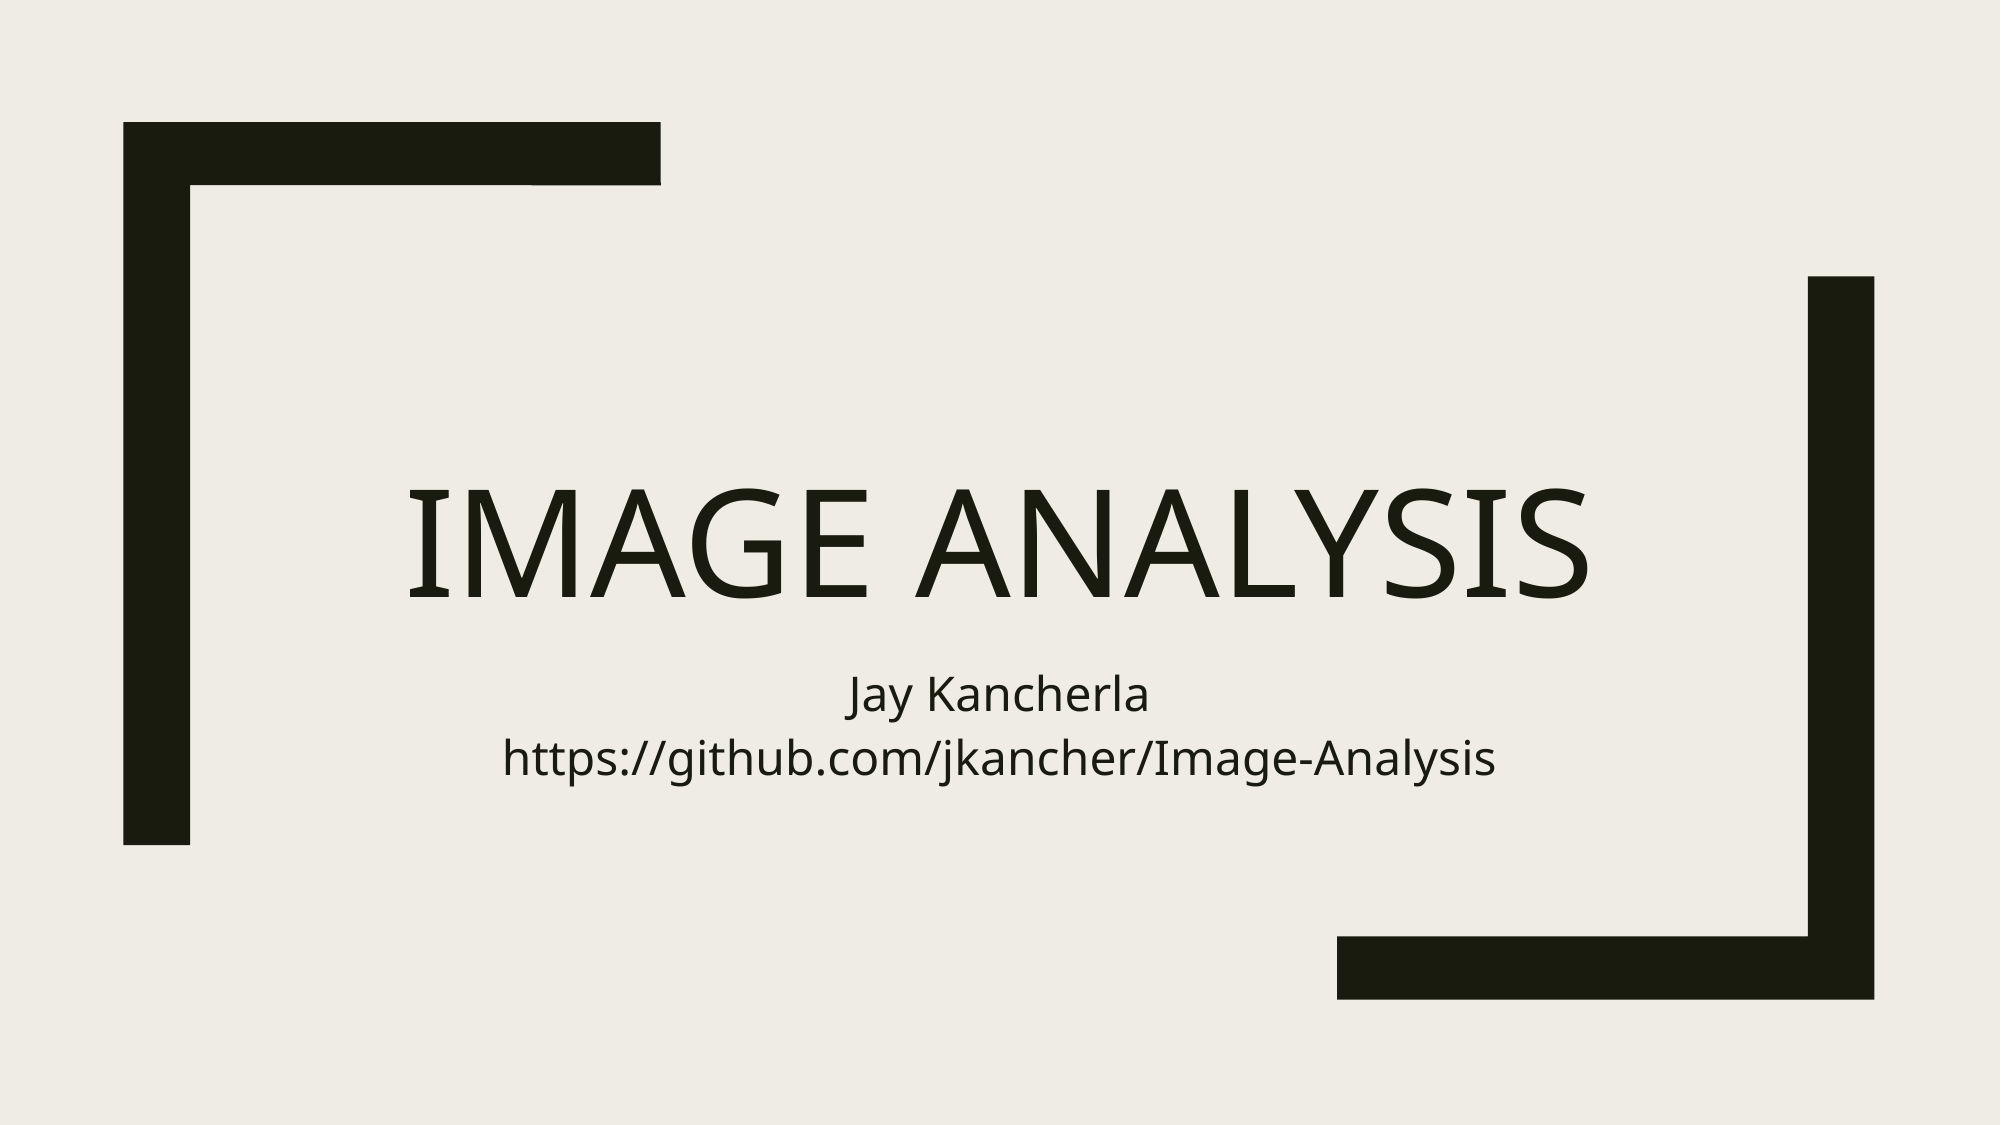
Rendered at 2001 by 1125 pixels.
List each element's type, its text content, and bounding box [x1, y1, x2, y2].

subtitle Jay Kancherla https://github.com/jkancher/Image-Analysis [439, 649, 1561, 828]
title Image Analysis [314, 293, 1686, 638]
